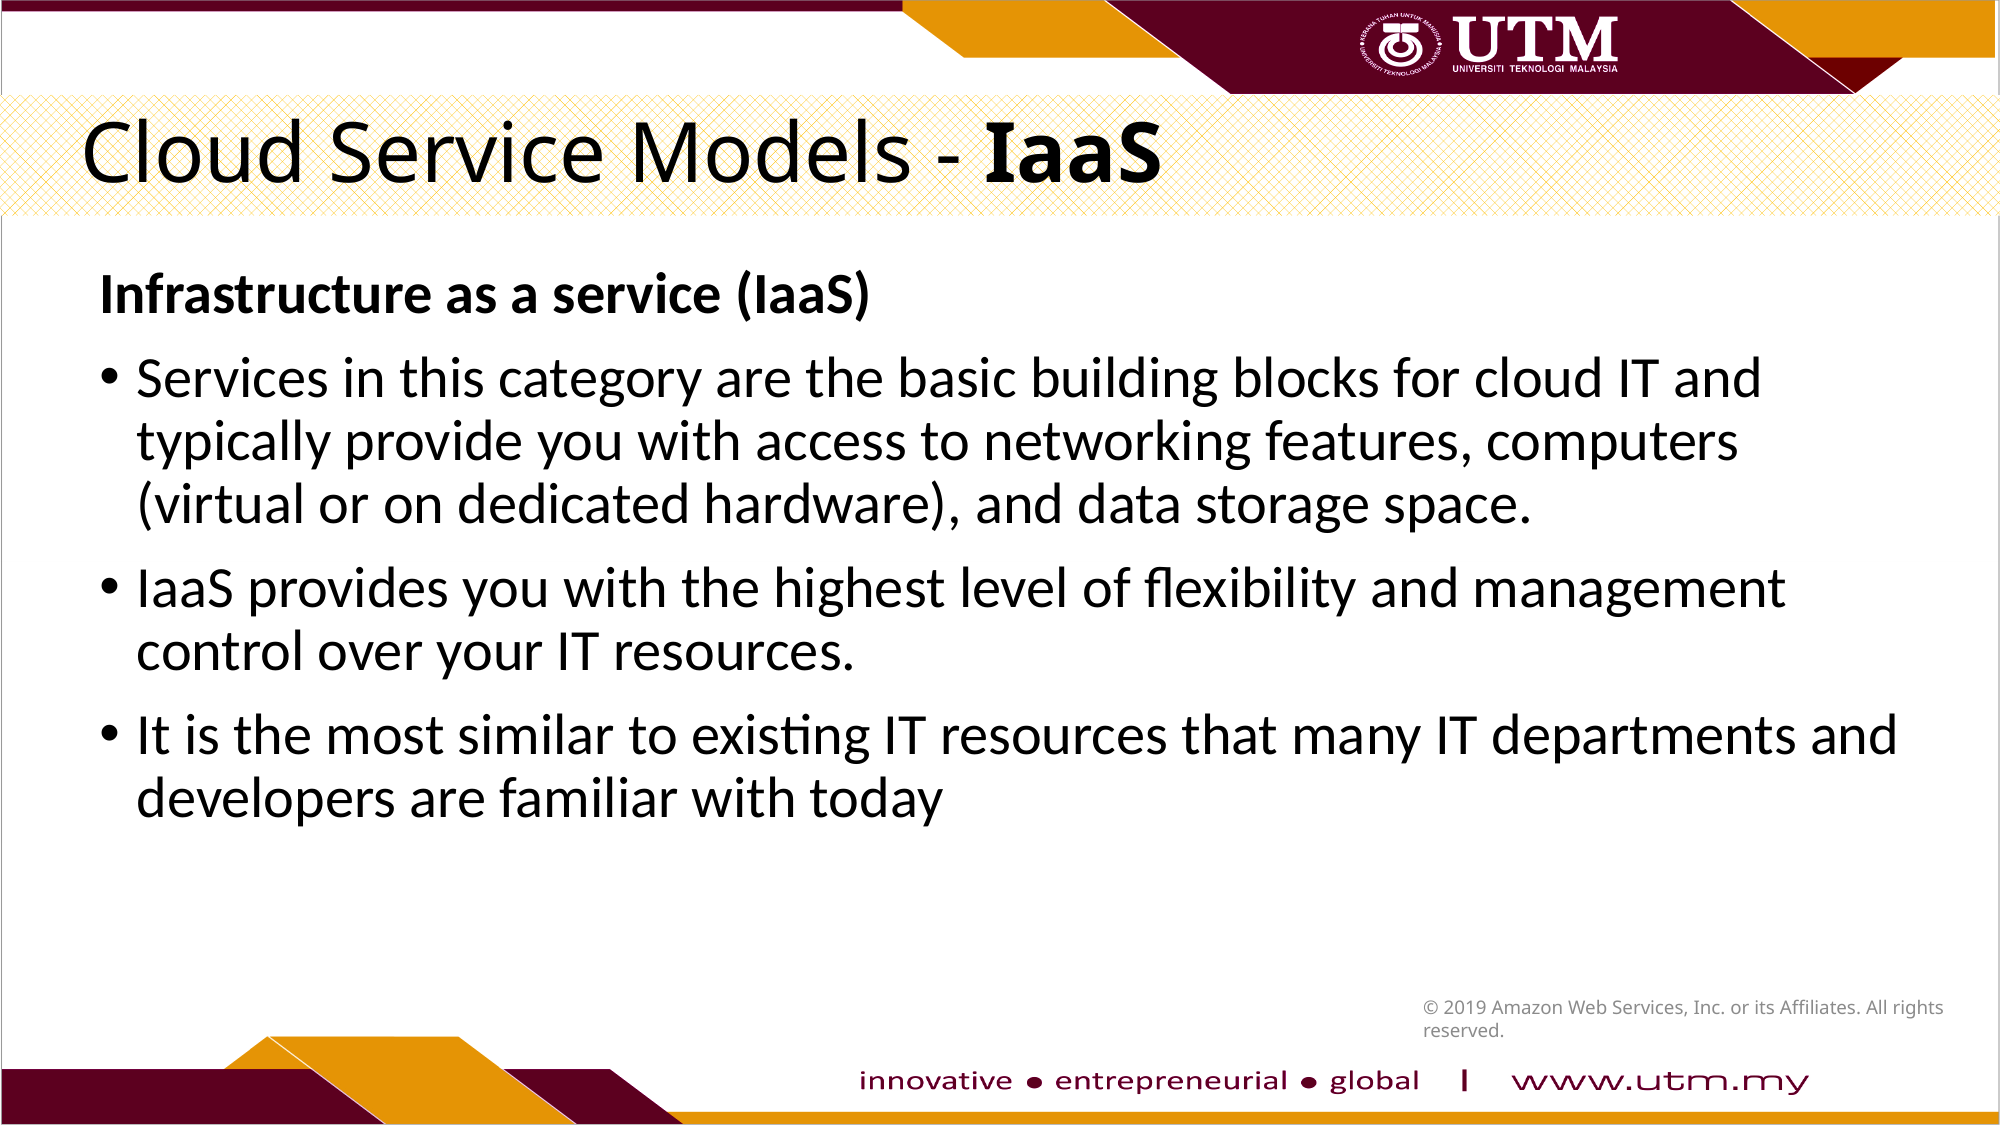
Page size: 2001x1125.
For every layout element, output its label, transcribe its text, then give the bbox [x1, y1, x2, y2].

text_box © 2019 Amazon Web Services, Inc. or its Affiliates. All rights reserved. [1408, 988, 1989, 1049]
list Infrastructure as a service (IaaS) Services in this category are the basic building blocks for cloud IT and typically provide you with access to networking features, computers (virtual or on dedicated hardware), and data storage space. IaaS provides you with the highest level of flexibility and management control over your IT resources. It is the most similar to existing IT resources that many IT departments and developers are familiar with today [84, 256, 1919, 963]
title Cloud Service Models - IaaS [0, 95, 2000, 216]
picture [0, 0, 2000, 95]
picture [0, 216, 2000, 1125]
